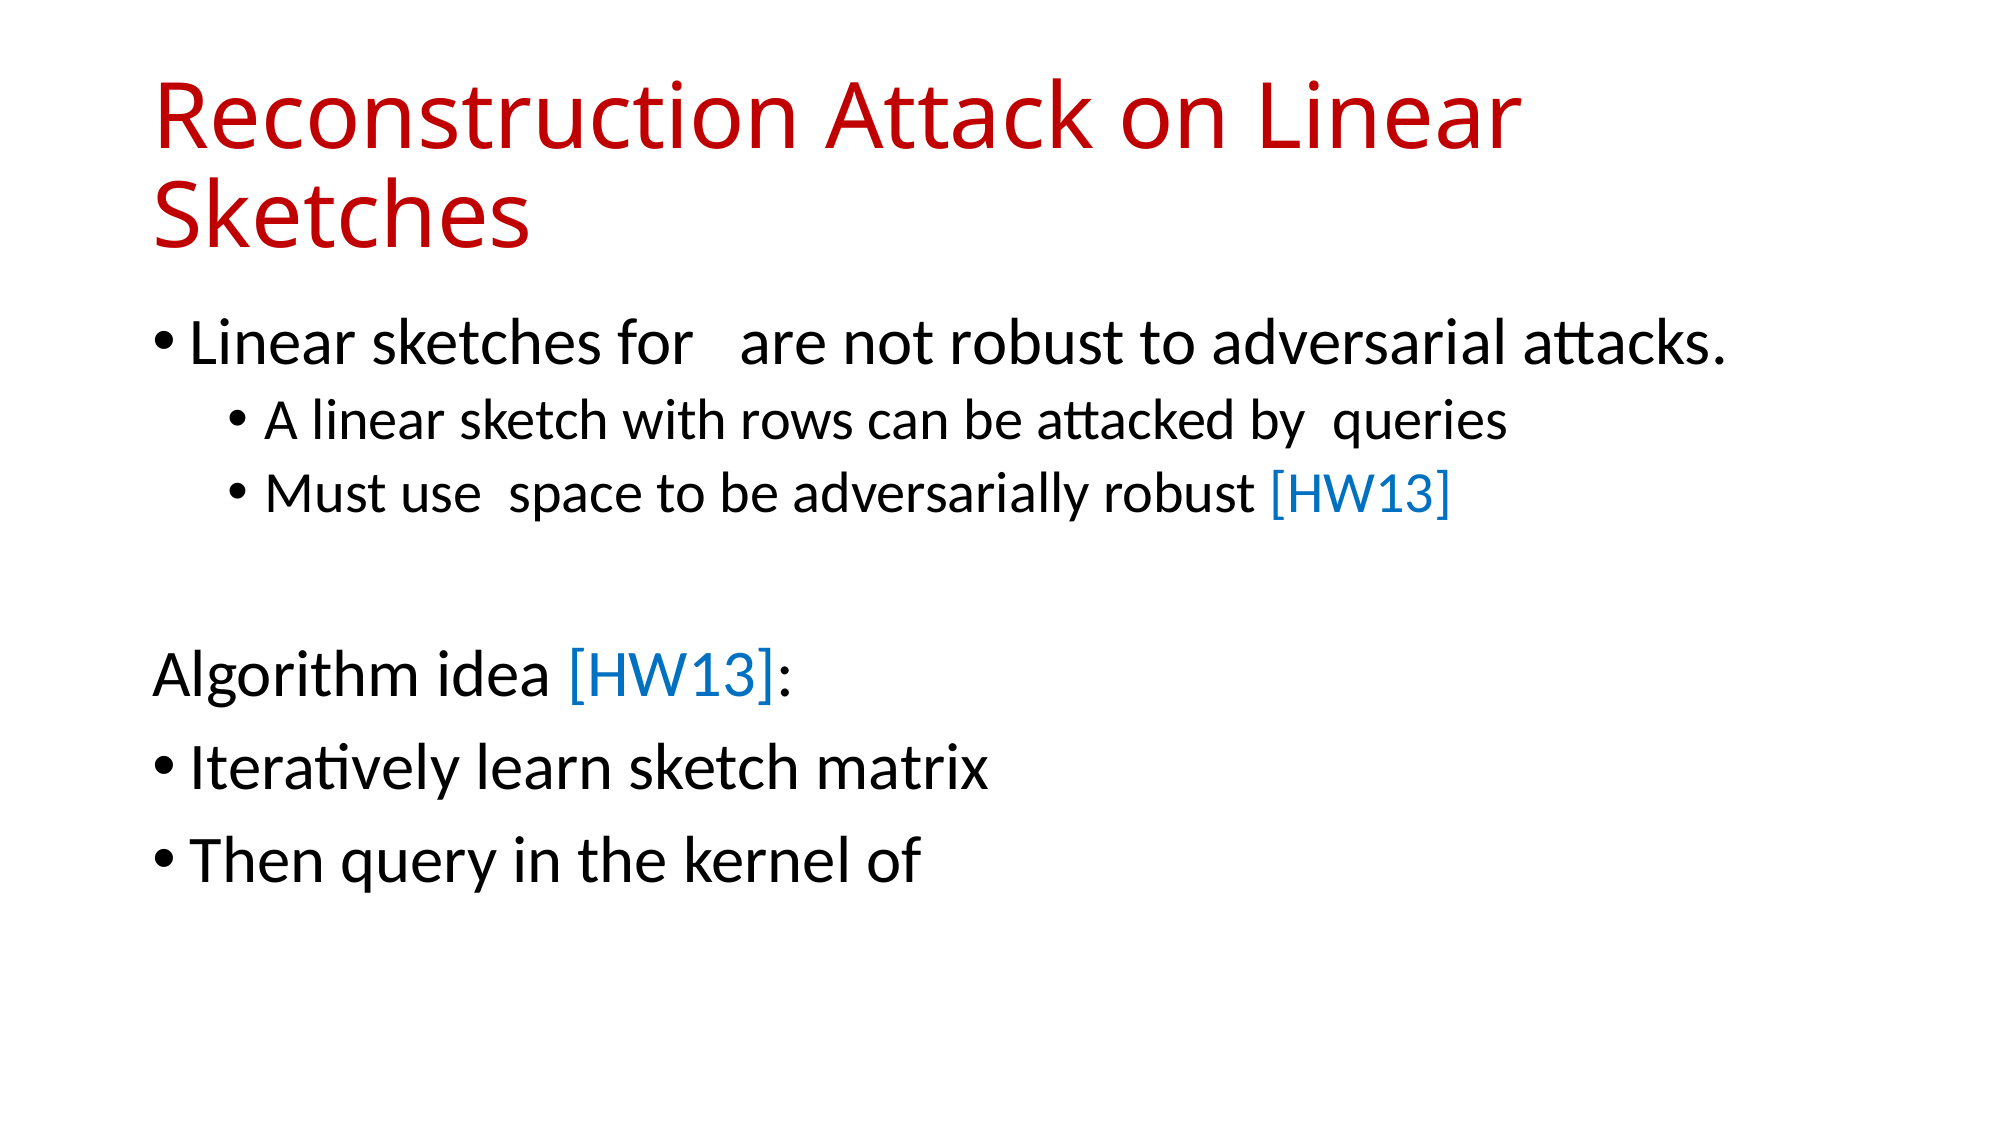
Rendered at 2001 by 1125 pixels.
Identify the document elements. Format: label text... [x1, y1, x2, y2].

title Reconstruction Attack on Linear Sketches [137, 59, 1863, 278]
